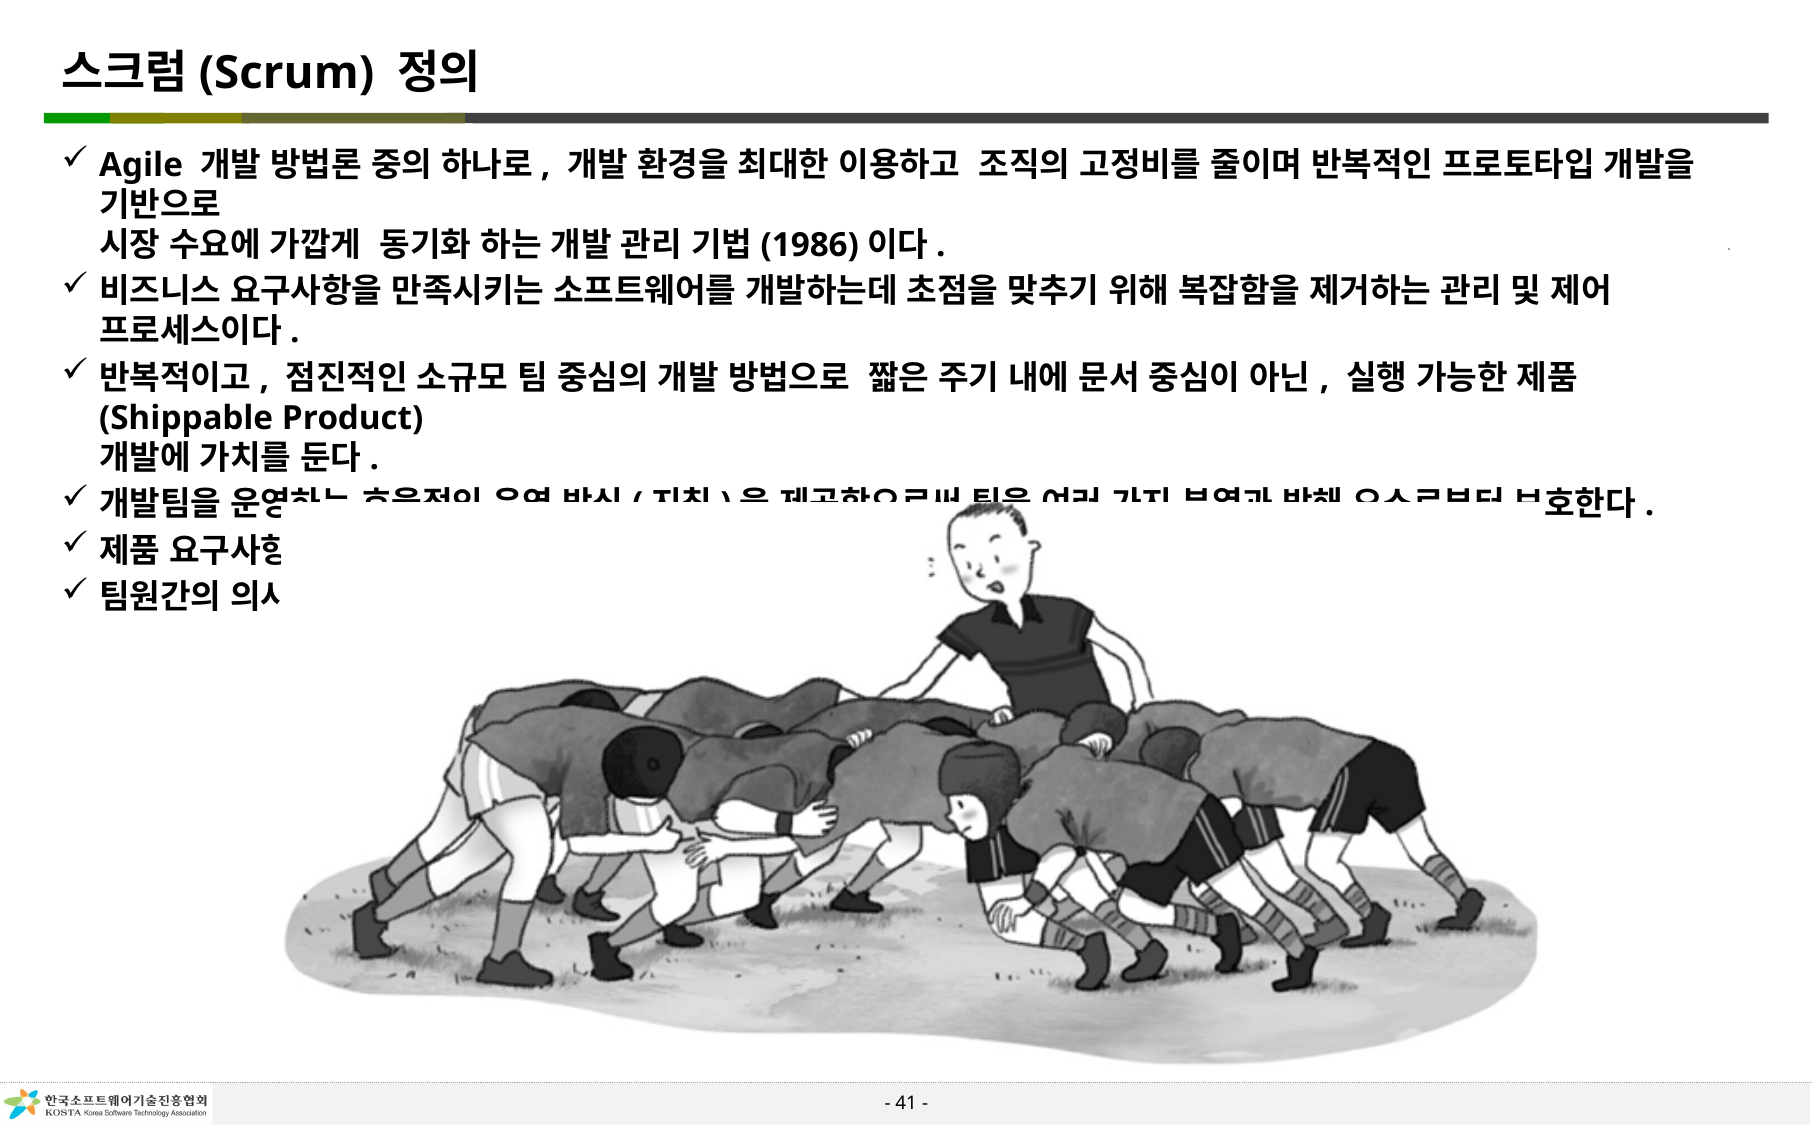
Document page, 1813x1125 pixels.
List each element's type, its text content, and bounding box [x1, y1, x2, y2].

picture [280, 502, 1545, 1073]
picture [0, 1082, 213, 1125]
list Agile 개발 방법론 중의 하나로, 개발 환경을 최대한 이용하고 조직의 고정비를 줄이며 반복적인 프로토타입 개발을 기반으로 시장 수요에 가깝게 동기화 하는 개발 관리 기법(1986)이다. 비즈니스 요구사항을 만족시키는 소프트웨어를 개발하는데 초점을 맞추기 위해 복잡함을 제거하는 관리 및 제어 프로세스이다. 반복적이고, 점진적인 소규모 팀 중심의 개발 방법으로 짧은 주기 내에 문서 중심이 아닌, 실행 가능한 제품(Shippable Product) 개발에 가치를 둔다. 개발팀을 운영하는 효율적인 운영 방식(지침)을 제공함으로써 팀을 여러 가지 분열과 방해 요소로부터 보호한다. 제품 요구사항 변화에 민첩하게 대응한다. 팀원간의 의사 소통을 향상하고, 협업을 극대화한다. [55, 137, 1746, 513]
title 스크럼(Scrum) 정의 [55, 22, 1557, 118]
